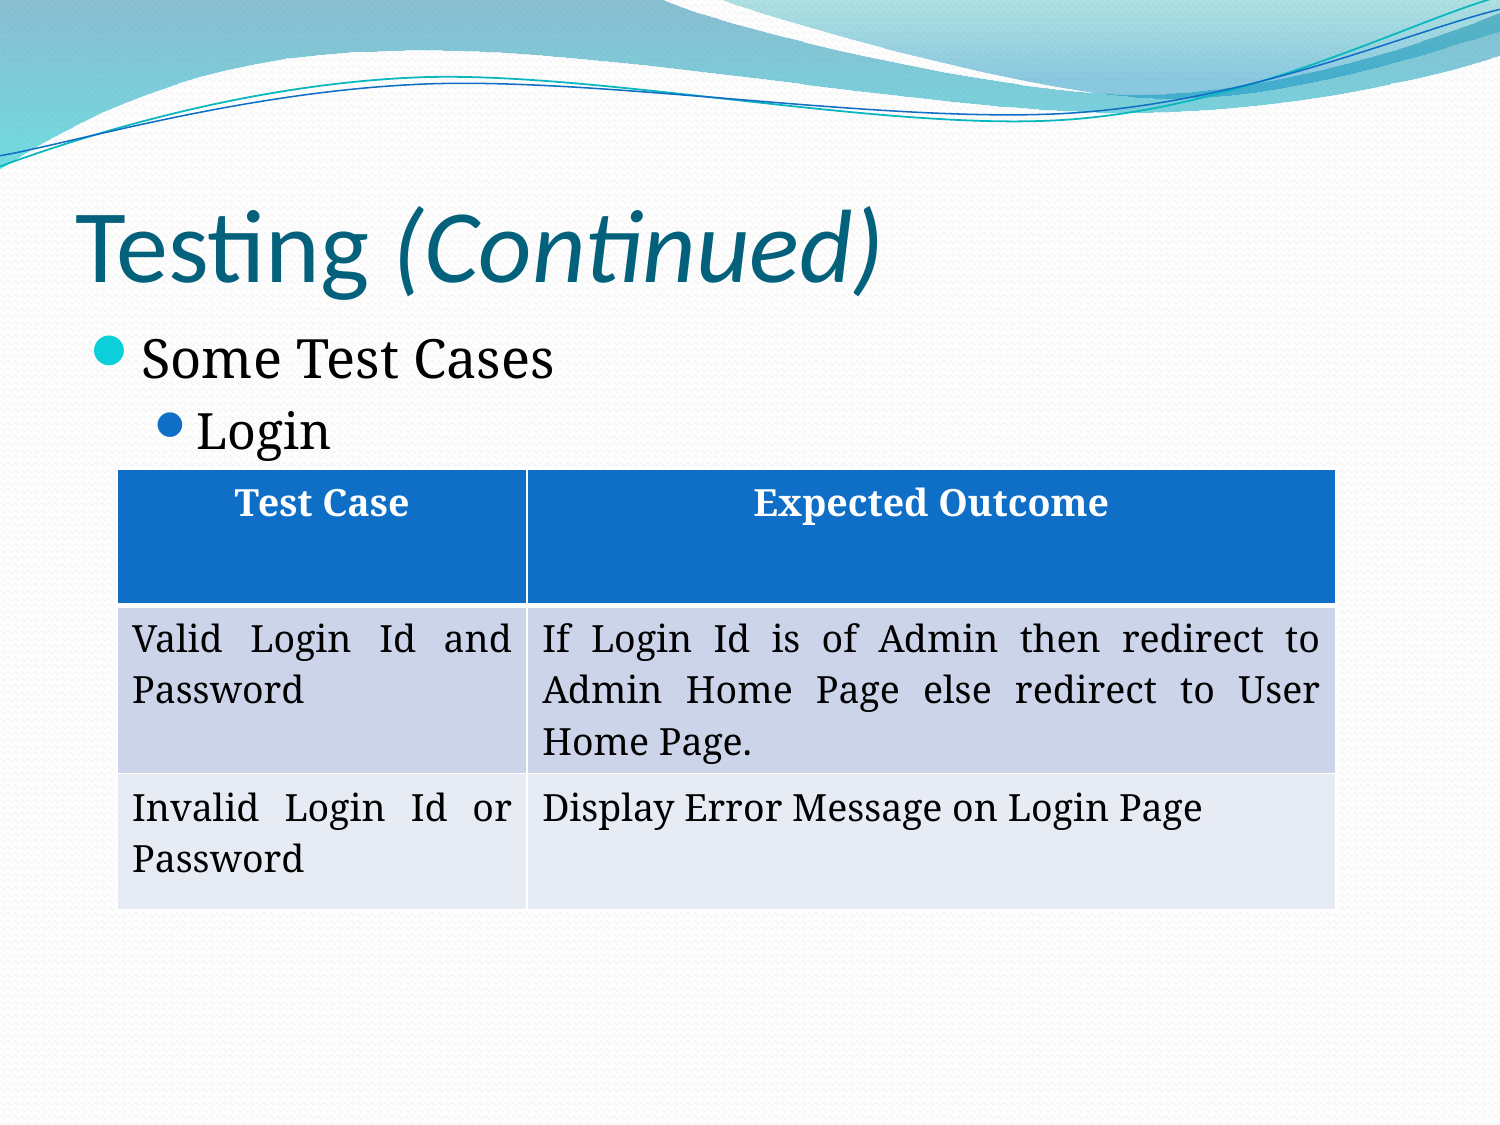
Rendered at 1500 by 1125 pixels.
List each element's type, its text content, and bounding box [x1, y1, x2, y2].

title Testing (Continued) [75, 115, 1425, 303]
table_cell Valid Login Id and Password [118, 608, 526, 773]
list Some Test Cases Login [75, 317, 1425, 1038]
table_cell If Login Id is of Admin then redirect to Admin Home Page else redirect to User Home Page. [528, 608, 1335, 773]
table_header Expected Outcome [528, 470, 1335, 603]
table_header Test Case [118, 470, 526, 603]
table_cell Invalid Login Id or Password [118, 774, 526, 909]
table_cell Display Error Message on Login Page [528, 774, 1335, 909]
